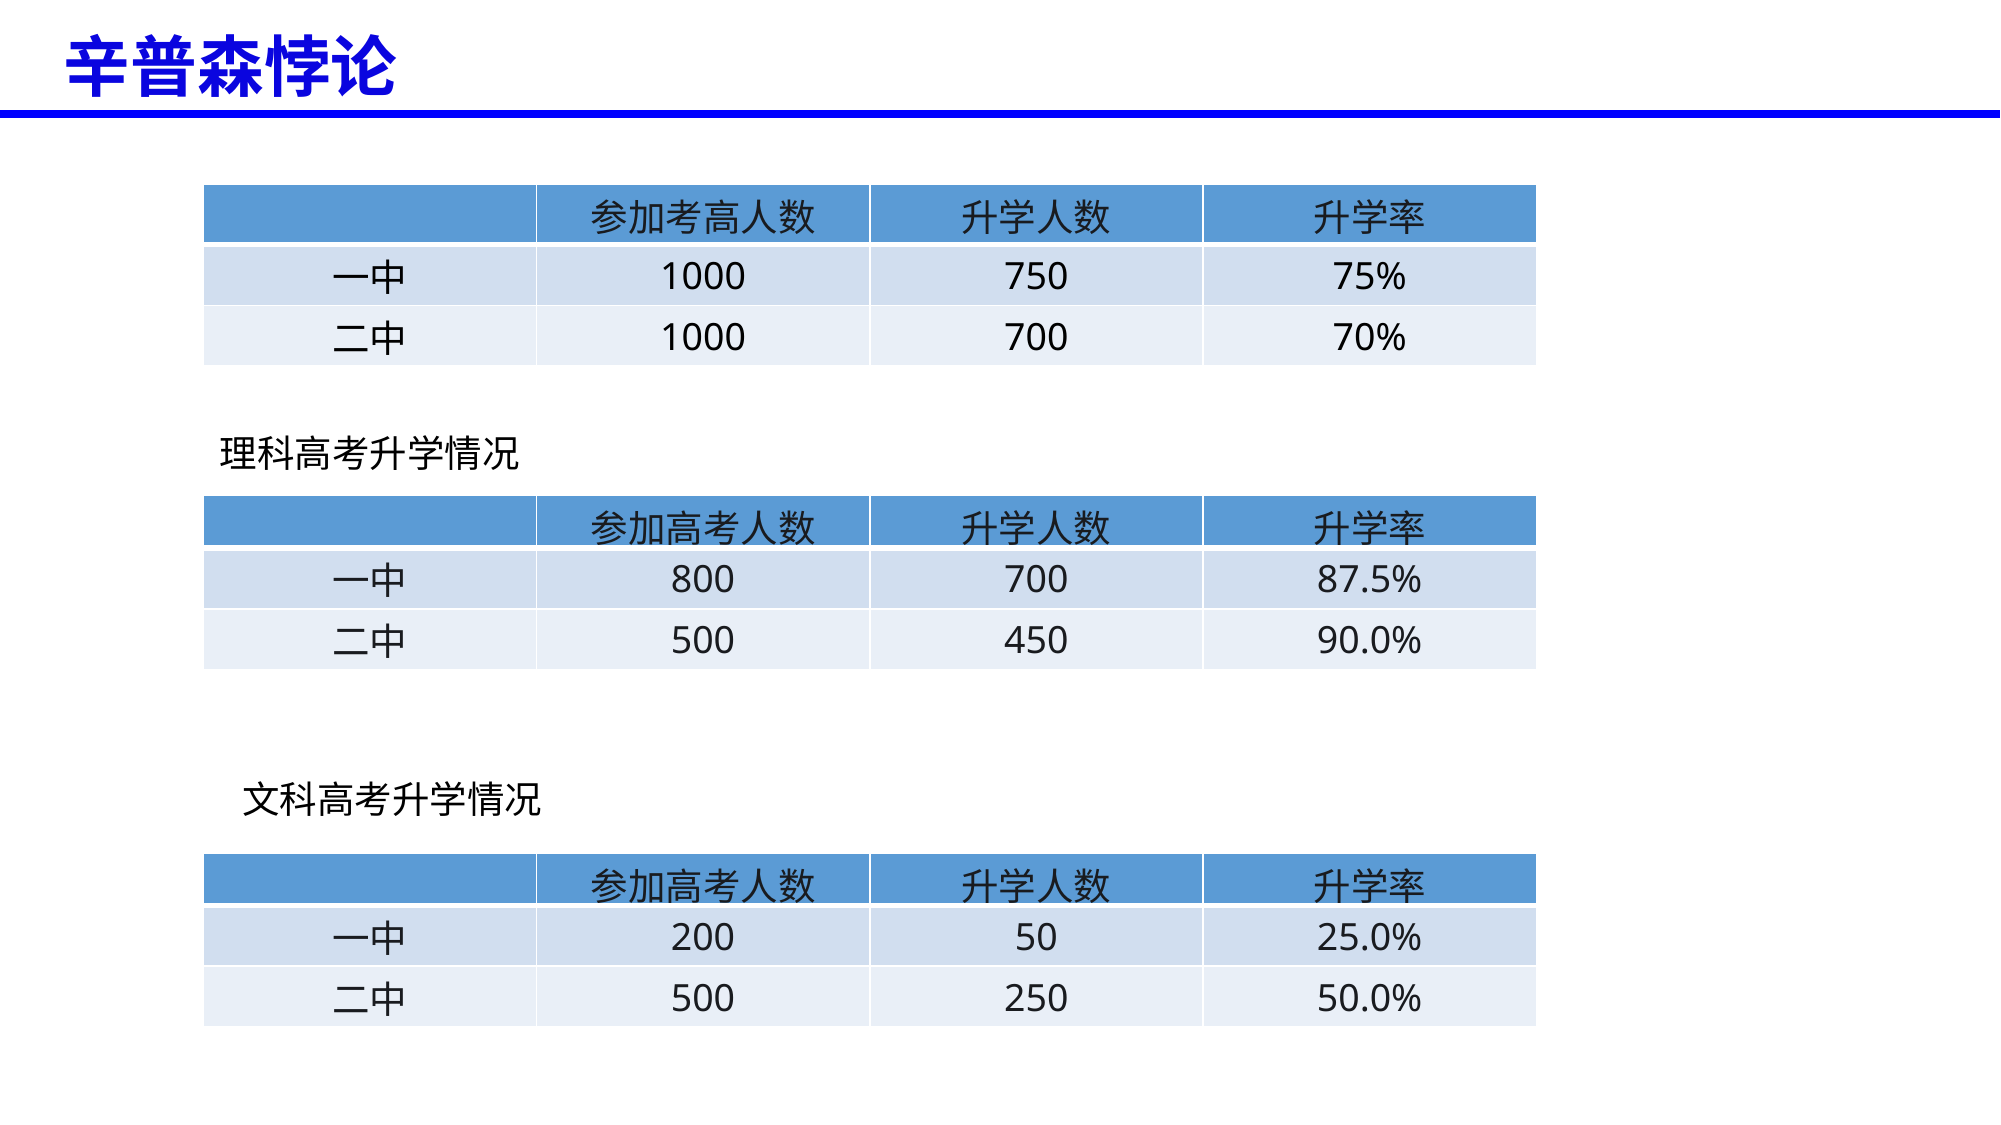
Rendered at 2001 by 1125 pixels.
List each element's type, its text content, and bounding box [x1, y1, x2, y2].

table_header [204, 496, 536, 545]
table_cell 1000 [537, 247, 869, 305]
table_header 升学率 [1204, 496, 1536, 545]
table_header 参加考高人数 [537, 185, 869, 242]
table_cell 500 [537, 967, 869, 1026]
table_cell 200 [537, 908, 869, 965]
table_cell 二中 [204, 967, 536, 1026]
text_box 理科高考升学情况 [204, 422, 535, 483]
table_header 升学人数 [871, 854, 1202, 903]
table_cell 800 [537, 551, 869, 608]
table_cell 25.0% [1204, 908, 1536, 965]
table_cell 500 [537, 610, 869, 669]
text_box 辛普森悖论 [49, 17, 1299, 110]
table_cell 750 [871, 247, 1202, 305]
table_header 参加高考人数 [537, 854, 869, 903]
table_cell 50.0% [1204, 967, 1536, 1026]
table_header 升学人数 [871, 496, 1202, 545]
table_cell 450 [871, 610, 1202, 669]
table_header 升学率 [1204, 185, 1536, 242]
table_cell 一中 [204, 908, 536, 965]
table_cell 90.0% [1204, 610, 1536, 669]
table_cell 50 [871, 908, 1202, 965]
table_header 升学率 [1204, 854, 1536, 903]
table_cell 1000 [537, 306, 869, 365]
table_cell 700 [871, 551, 1202, 608]
text_box 文科高考升学情况 [227, 768, 558, 829]
table_cell 一中 [204, 551, 536, 608]
table_cell 75% [1204, 247, 1536, 305]
table_cell 87.5% [1204, 551, 1536, 608]
table_header 参加高考人数 [537, 496, 869, 545]
table_header [204, 185, 536, 242]
table_cell 70% [1204, 306, 1536, 365]
table_cell 250 [871, 967, 1202, 1026]
table_header [204, 854, 536, 903]
table_cell 二中 [204, 306, 536, 365]
table_cell 二中 [204, 610, 536, 669]
table_cell 一中 [204, 247, 536, 305]
table_header 升学人数 [871, 185, 1202, 242]
table_cell 700 [871, 306, 1202, 365]
